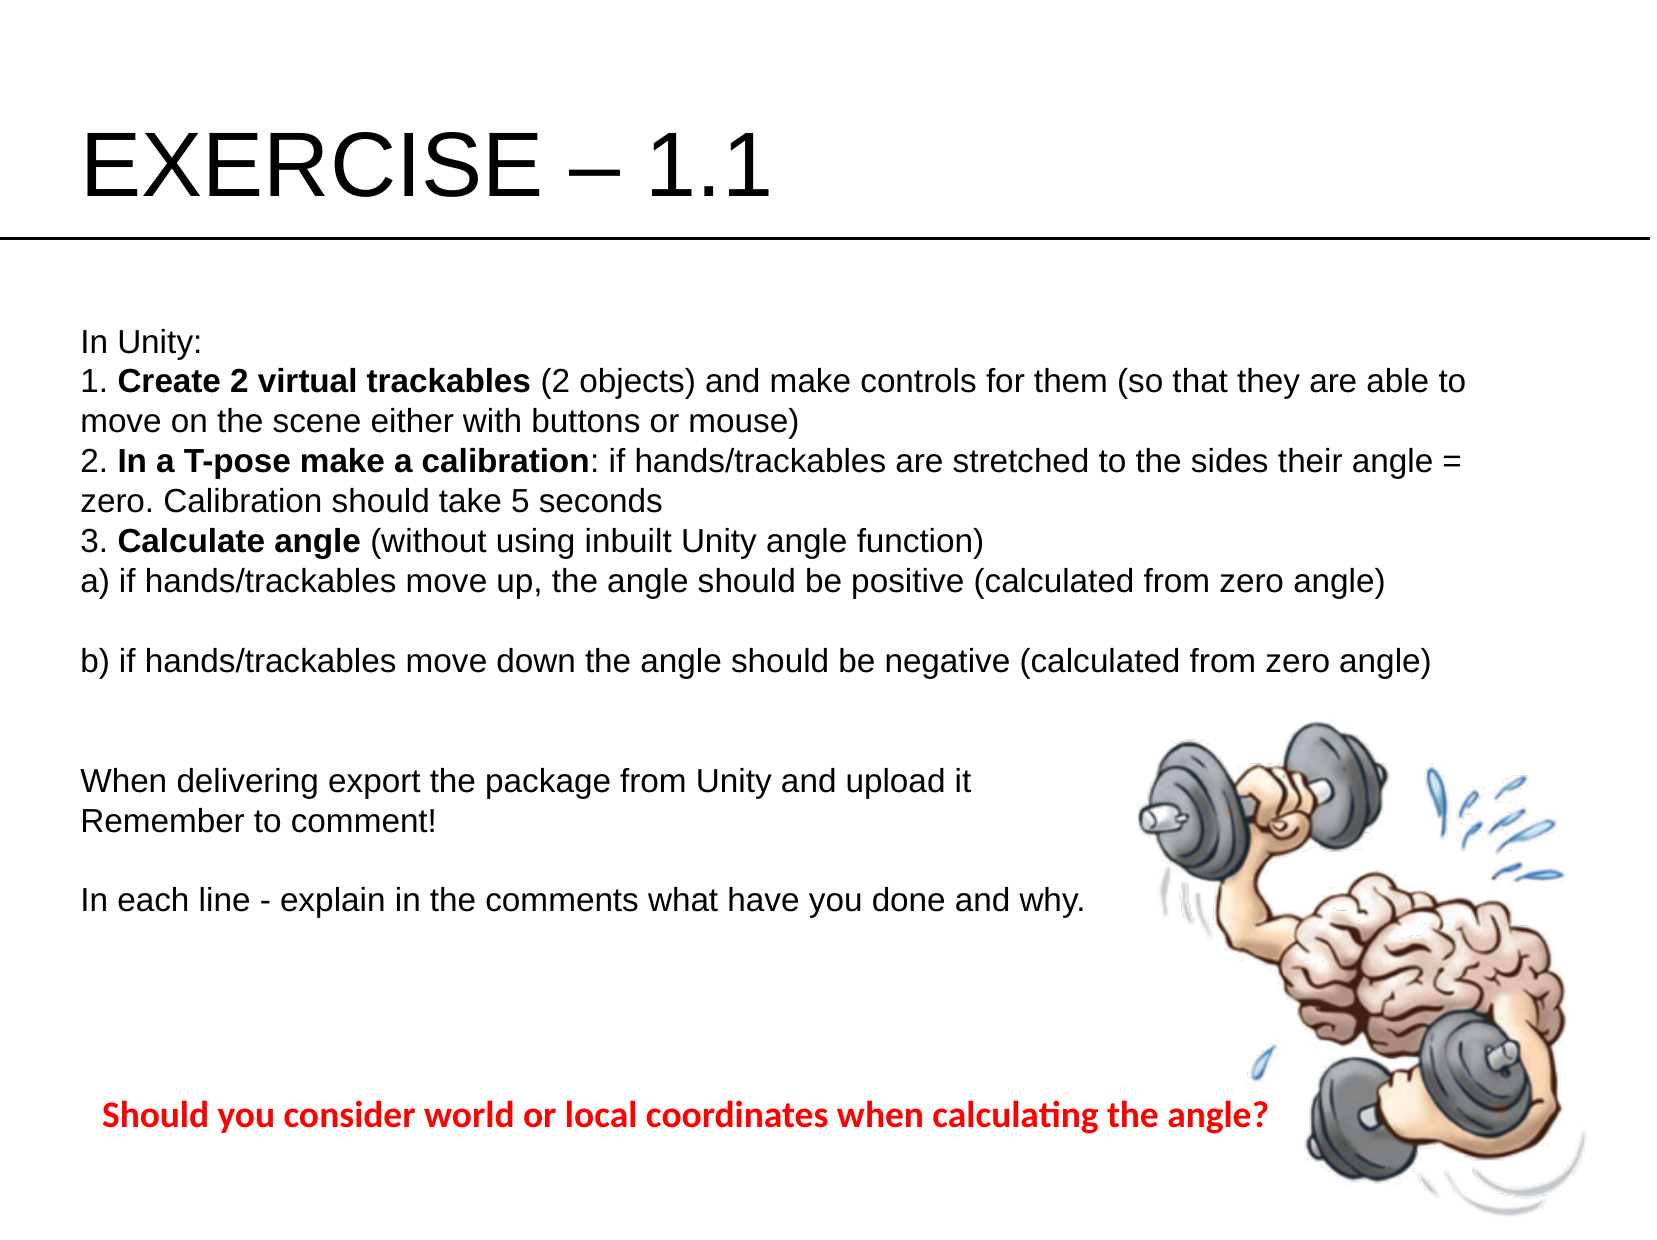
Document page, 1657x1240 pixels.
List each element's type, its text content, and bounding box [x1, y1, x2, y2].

text_box EXERCISE – 1.1 [80, 105, 1576, 217]
picture [1137, 715, 1589, 1222]
text_box In Unity: 1. Create 2 virtual trackables (2 objects) and make controls for them (so that they are able to move on the scene either with buttons or mouse) 2. In a T-pose make a calibration: if hands/trackables are stretched to the sides their angle = zero. Calibration should take 5 seconds 3. Calculate angle (without using inbuilt Unity angle function) a) if hands/trackables move up, the angle should be positive (calculated from zero angle) b) if hands/trackables move down the angle should be negative (calculated from zero angle) When delivering export the package from Unity and upload it Remember to comment! In each line - explain in the comments what have you done and why. [80, 319, 1528, 926]
text_box Should you consider world or local coordinates when calculating the angle? [87, 1082, 1132, 1142]
